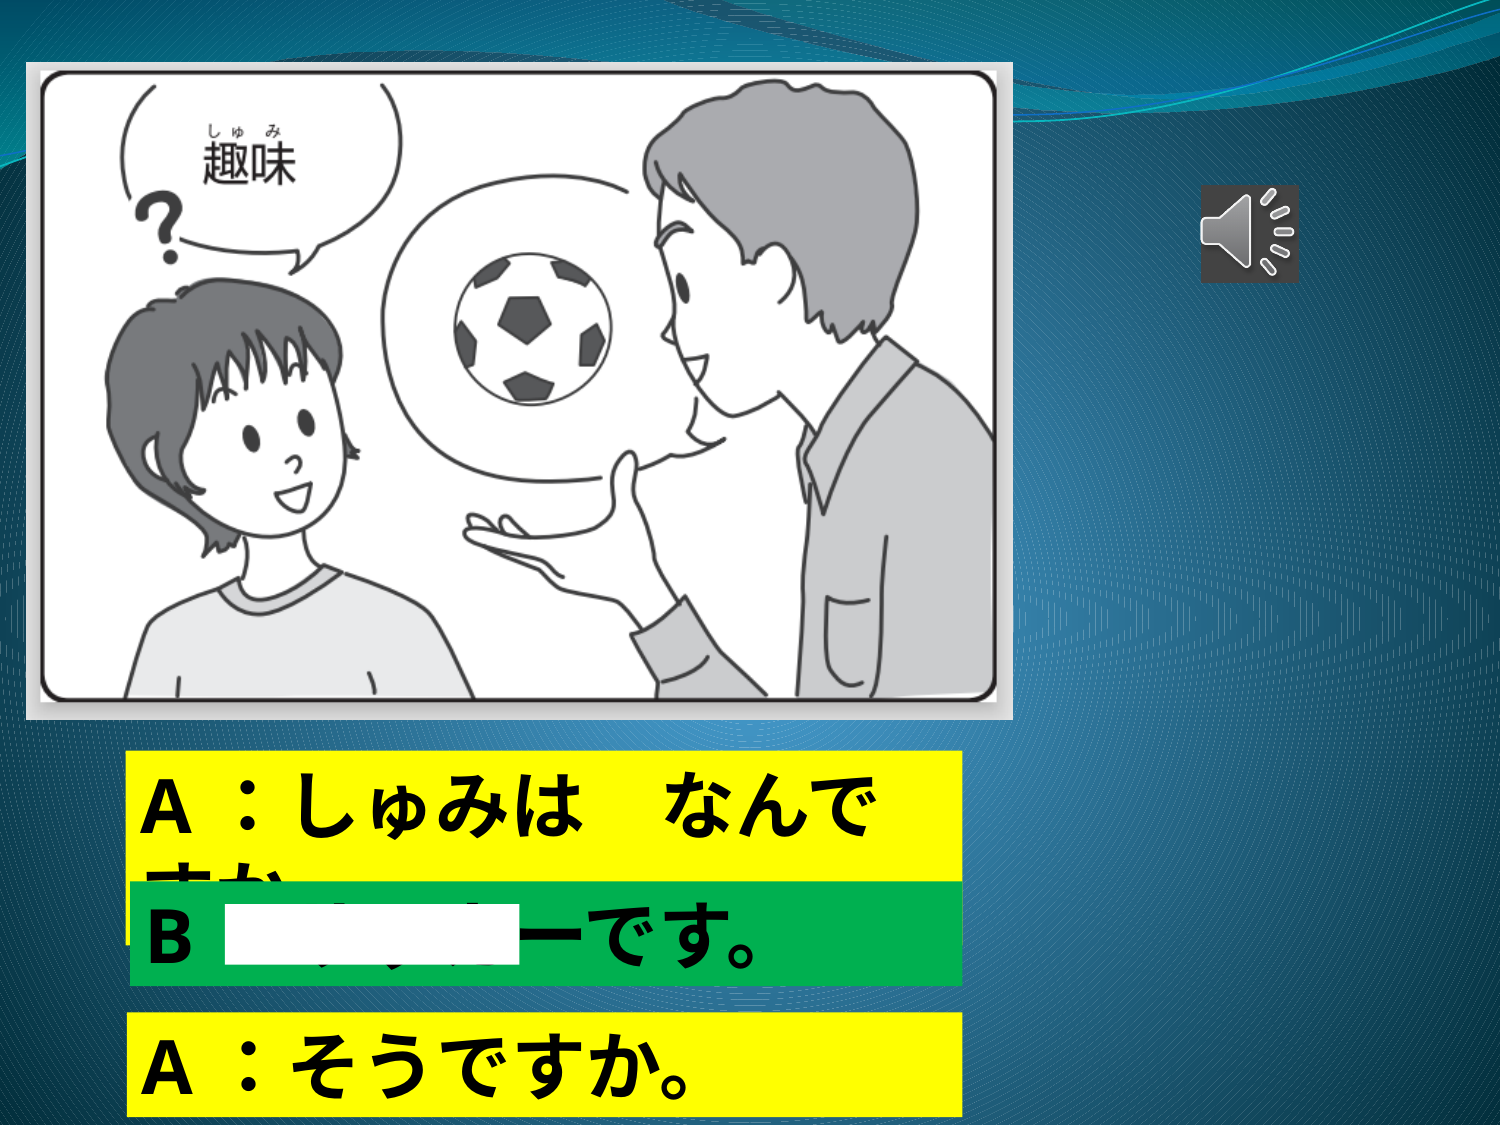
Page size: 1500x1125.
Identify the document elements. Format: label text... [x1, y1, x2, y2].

text_box [224, 904, 520, 965]
picture [26, 62, 1013, 720]
text_box A：しゅみは なんですか。 [125, 750, 963, 946]
picture [1199, 183, 1301, 285]
text_box A：そうですか。 [126, 1012, 963, 1118]
text_box B：サッカーです。 [130, 881, 963, 987]
